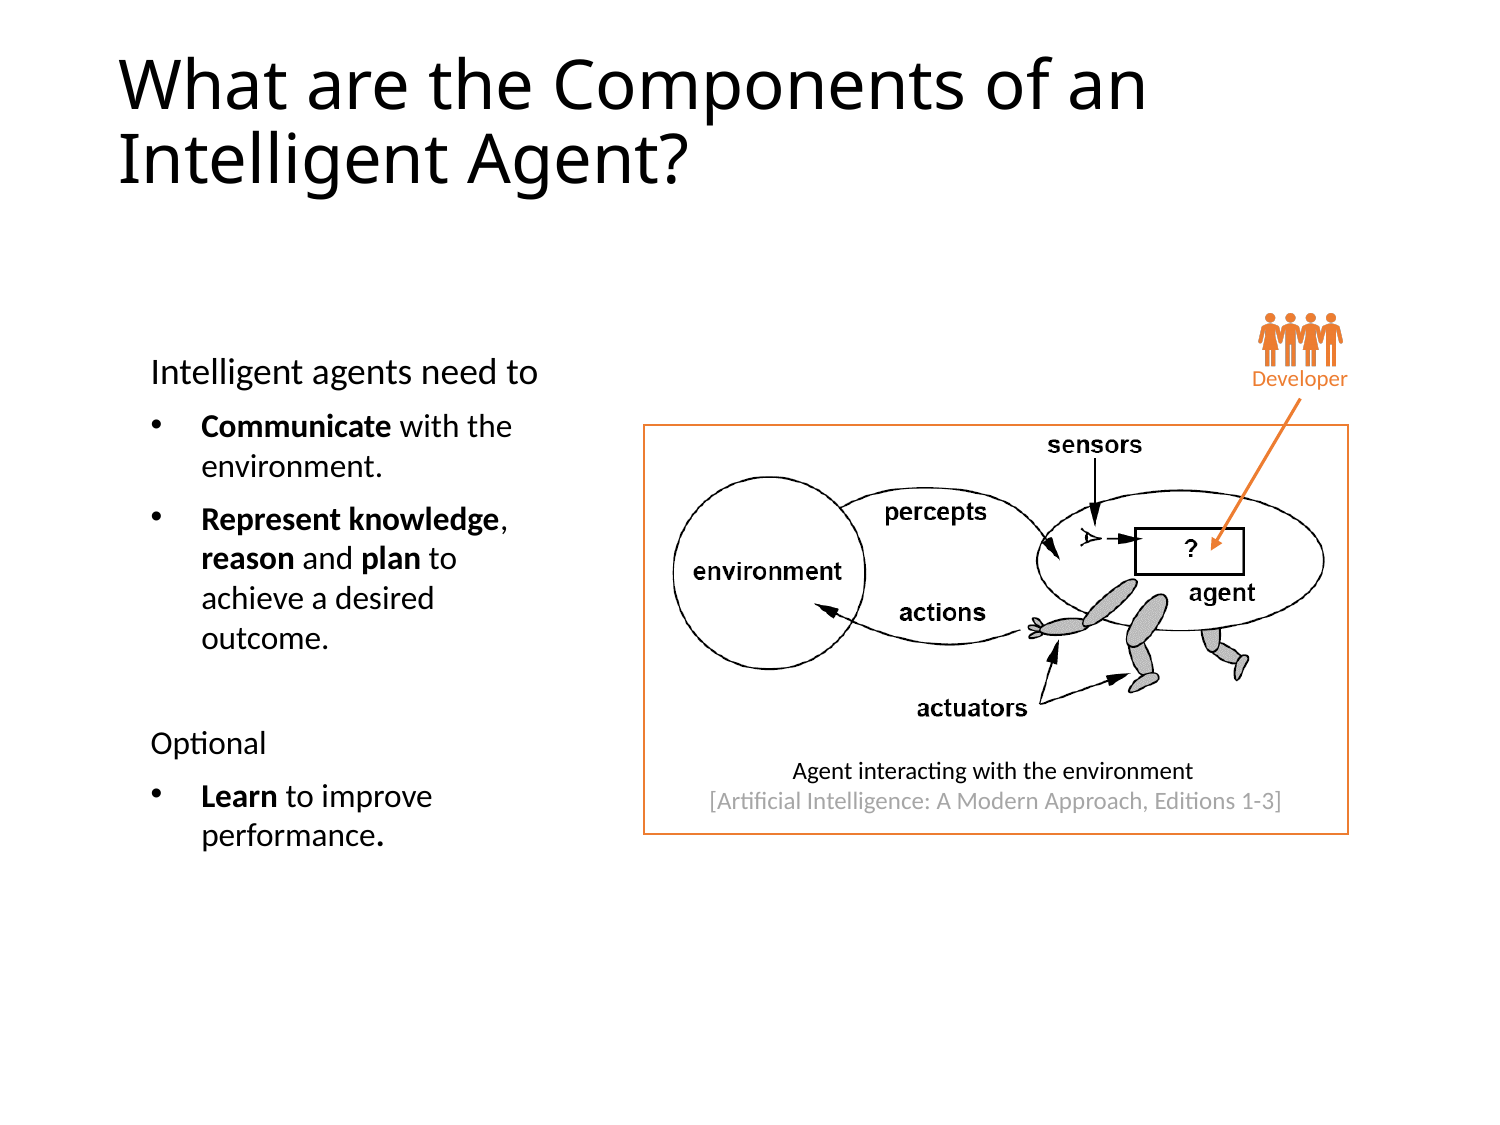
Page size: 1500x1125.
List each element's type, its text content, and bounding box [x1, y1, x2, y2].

text_box Agent interacting with the environment [Artificial Intelligence: A Modern Approach, Editions 1-3] [644, 747, 1349, 822]
text_box Intelligent agents need to Communicate with the environment. Represent knowledge, reason and plan to achieve a desired outcome. Optional Learn to improve performance. [135, 339, 565, 861]
title What are the Components of an Intelligent Agent? [103, 41, 1397, 207]
text_box [643, 424, 1349, 835]
text_box Developer [1237, 356, 1364, 399]
picture [655, 433, 1341, 729]
picture [1252, 294, 1349, 385]
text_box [1210, 399, 1301, 551]
